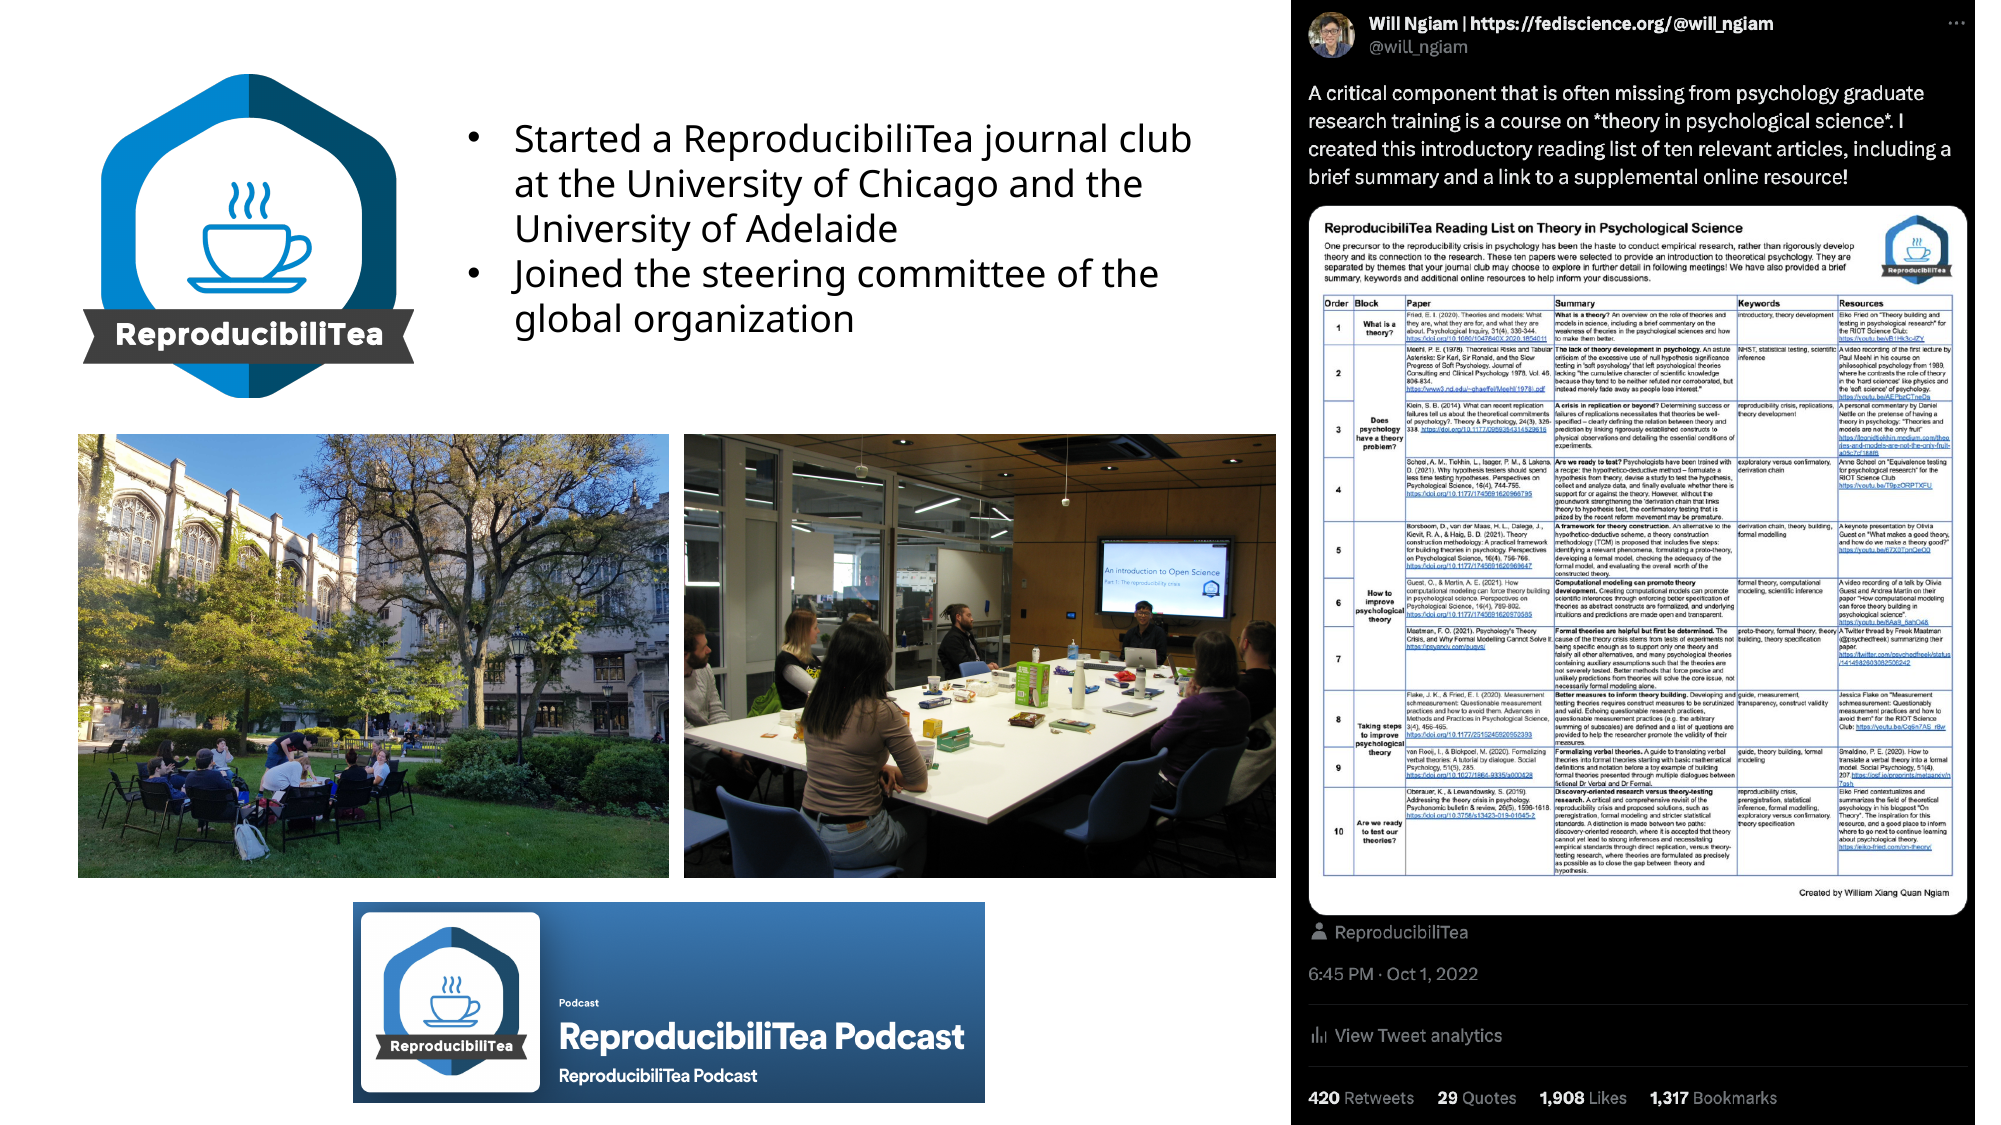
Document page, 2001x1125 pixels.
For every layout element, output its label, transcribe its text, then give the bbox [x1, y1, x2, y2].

picture [353, 902, 985, 1103]
picture [684, 434, 1276, 878]
picture [1291, 0, 1975, 1125]
picture [83, 74, 415, 398]
picture [78, 434, 669, 878]
text_box Started a ReproducibiliTea journal club at the University of Chicago and the University of Adelaide Joined the steering committee of the global organization [452, 107, 1240, 347]
